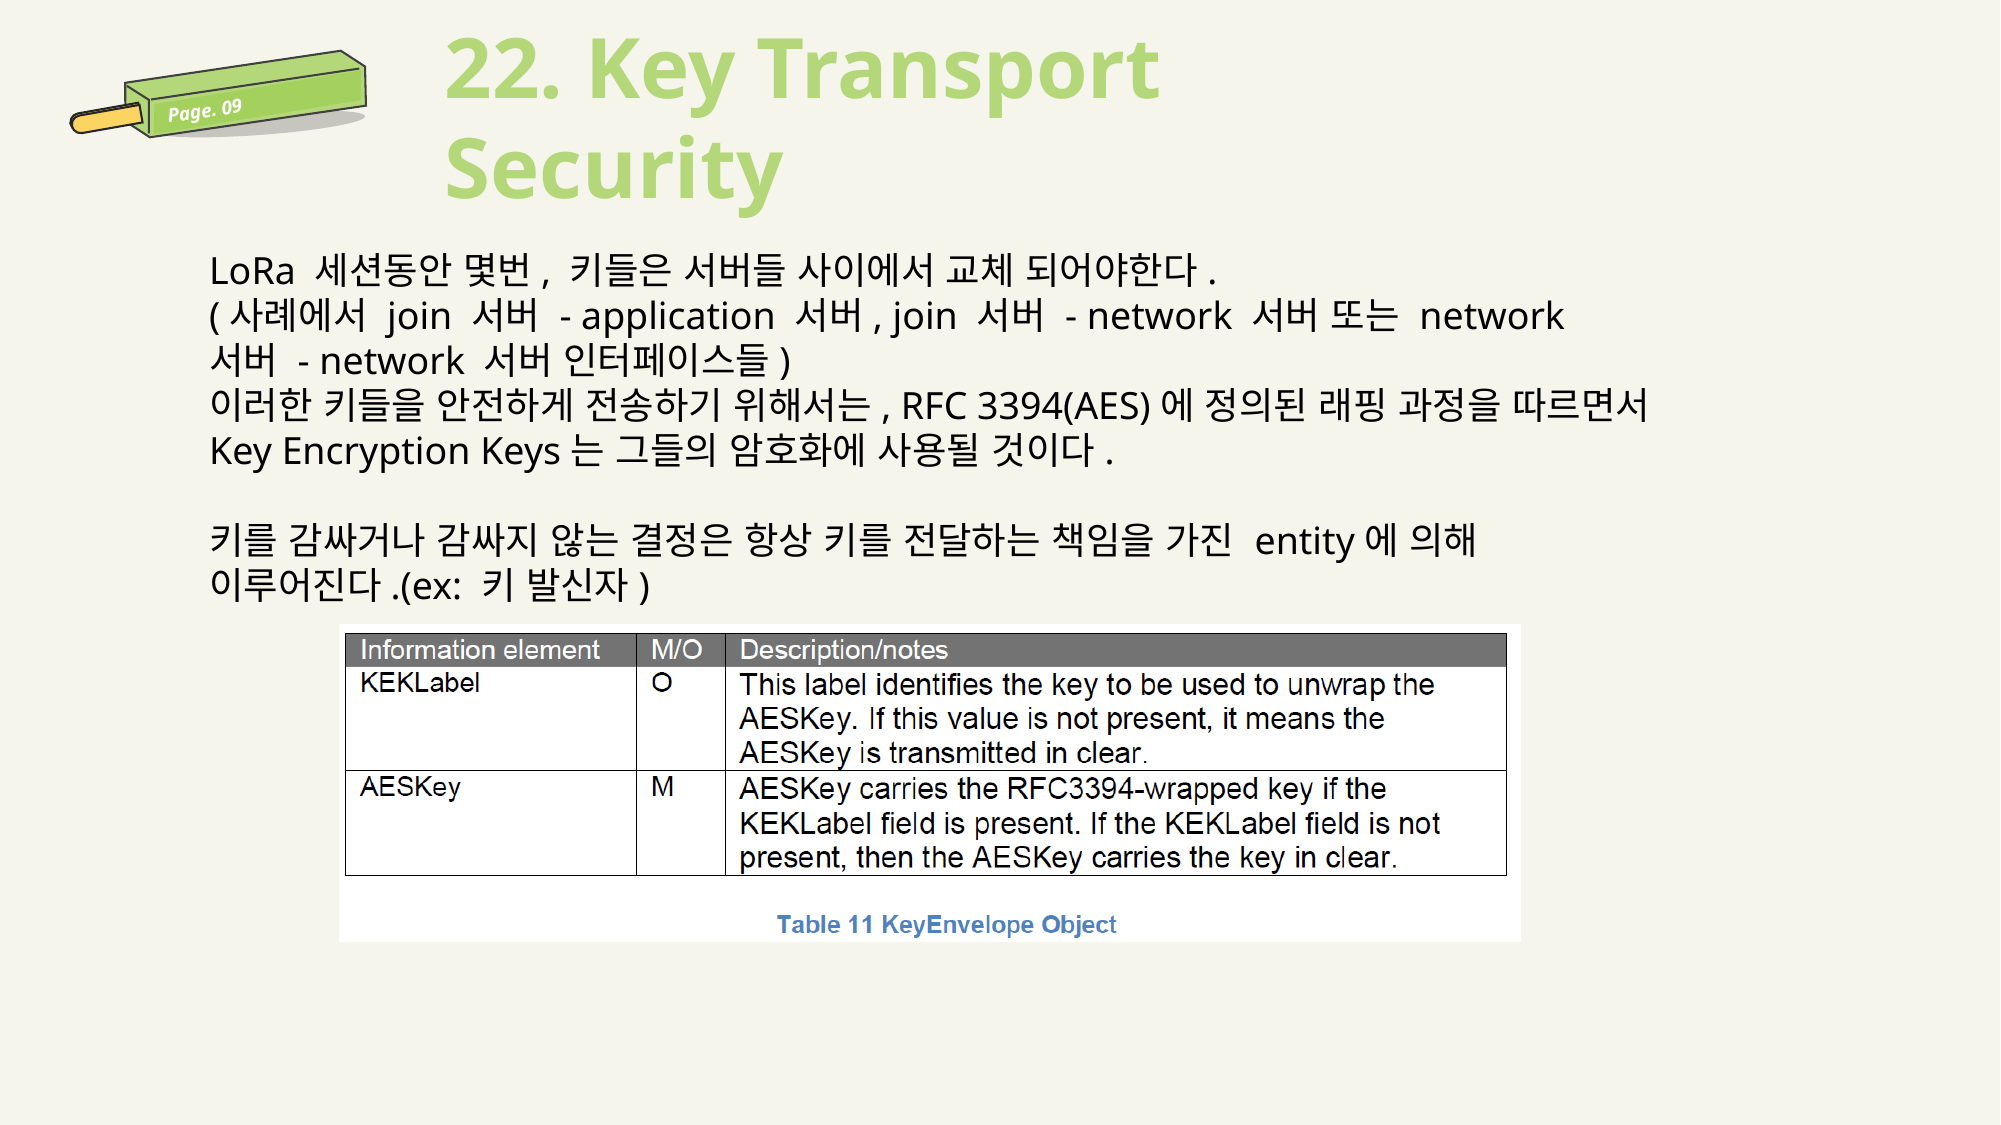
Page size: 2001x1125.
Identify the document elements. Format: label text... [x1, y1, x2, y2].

text_box 22. Key Transport Security [430, 8, 1431, 223]
text_box LoRa 세션동안 몇번, 키들은 서버들 사이에서 교체 되어야한다. (사례에서 join 서버 - application 서버, join 서버 - network 서버 또는 network 서버 - network 서버 인터페이스들) 이러한 키들을 안전하게 전송하기 위해서는, RFC 3394(AES)에 정의된 래핑 과정을 따르면서 Key Encryption Keys는 그들의 암호화에 사용될 것이다. 키를 감싸거나 감싸지 않는 결정은 항상 키를 전달하는 책임을 가진 entity에 의해 이루어진다.(ex: 키 발신자) [194, 239, 1667, 615]
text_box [69, 50, 366, 138]
picture [339, 624, 1521, 943]
